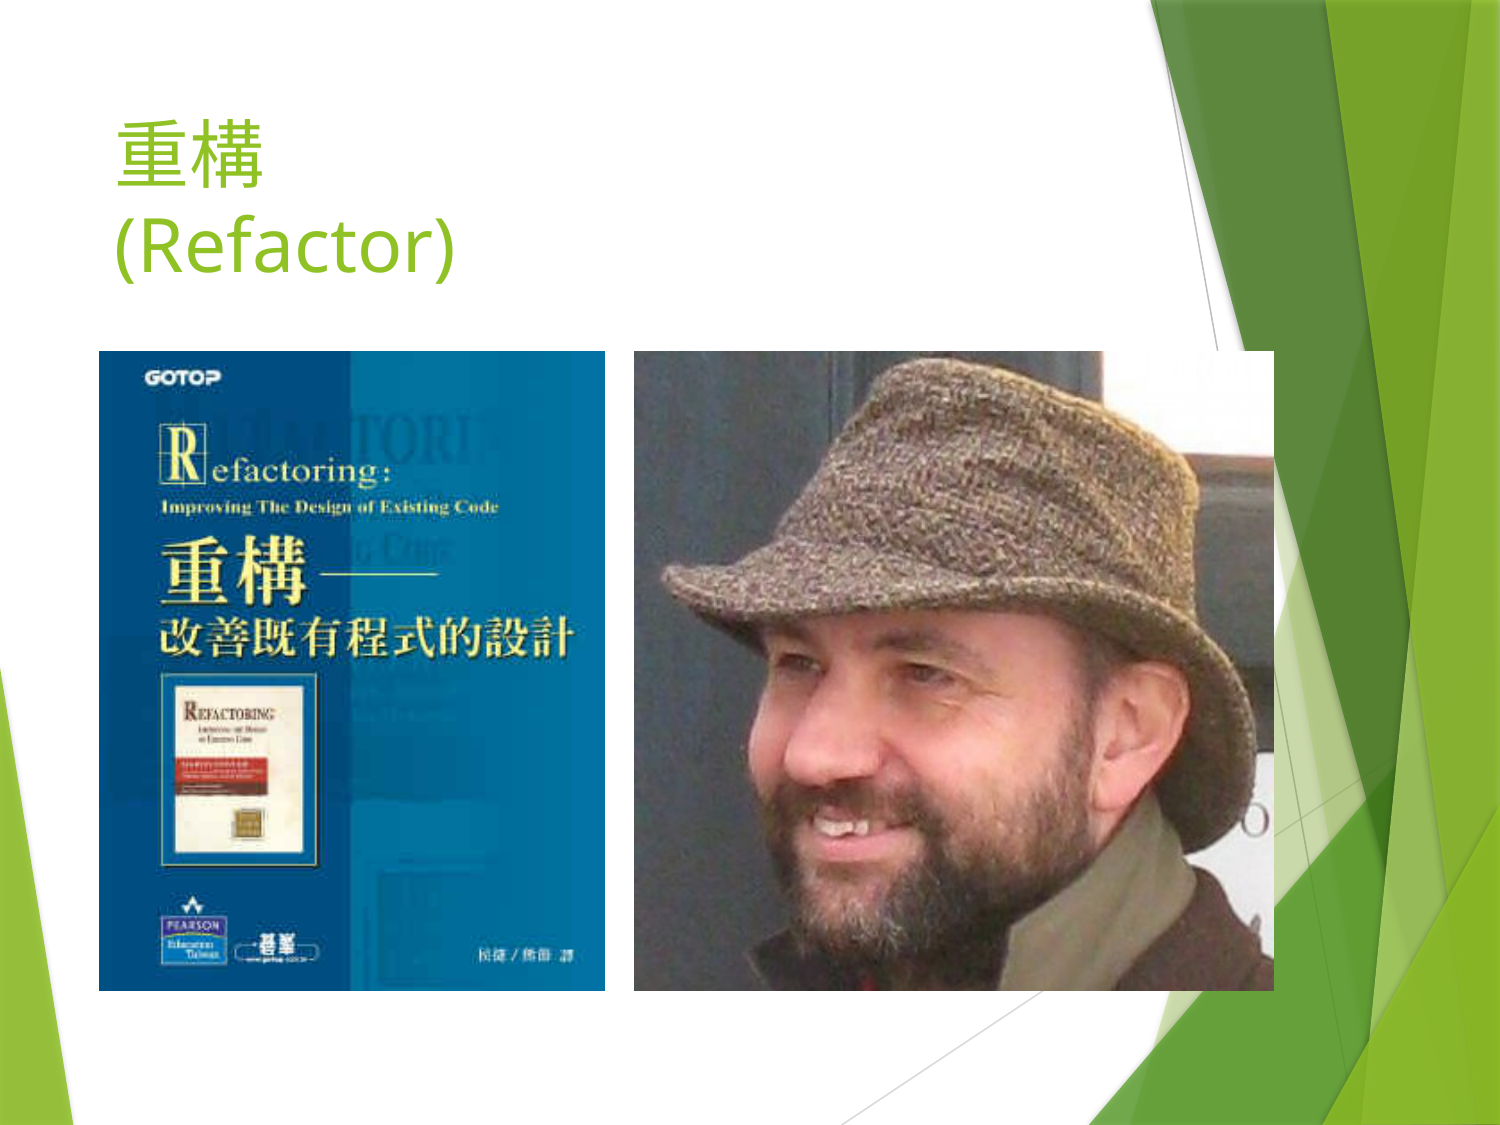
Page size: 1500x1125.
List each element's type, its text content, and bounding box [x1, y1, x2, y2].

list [634, 350, 1275, 992]
title 重構 (Refactor) [99, 99, 1142, 317]
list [99, 350, 605, 992]
